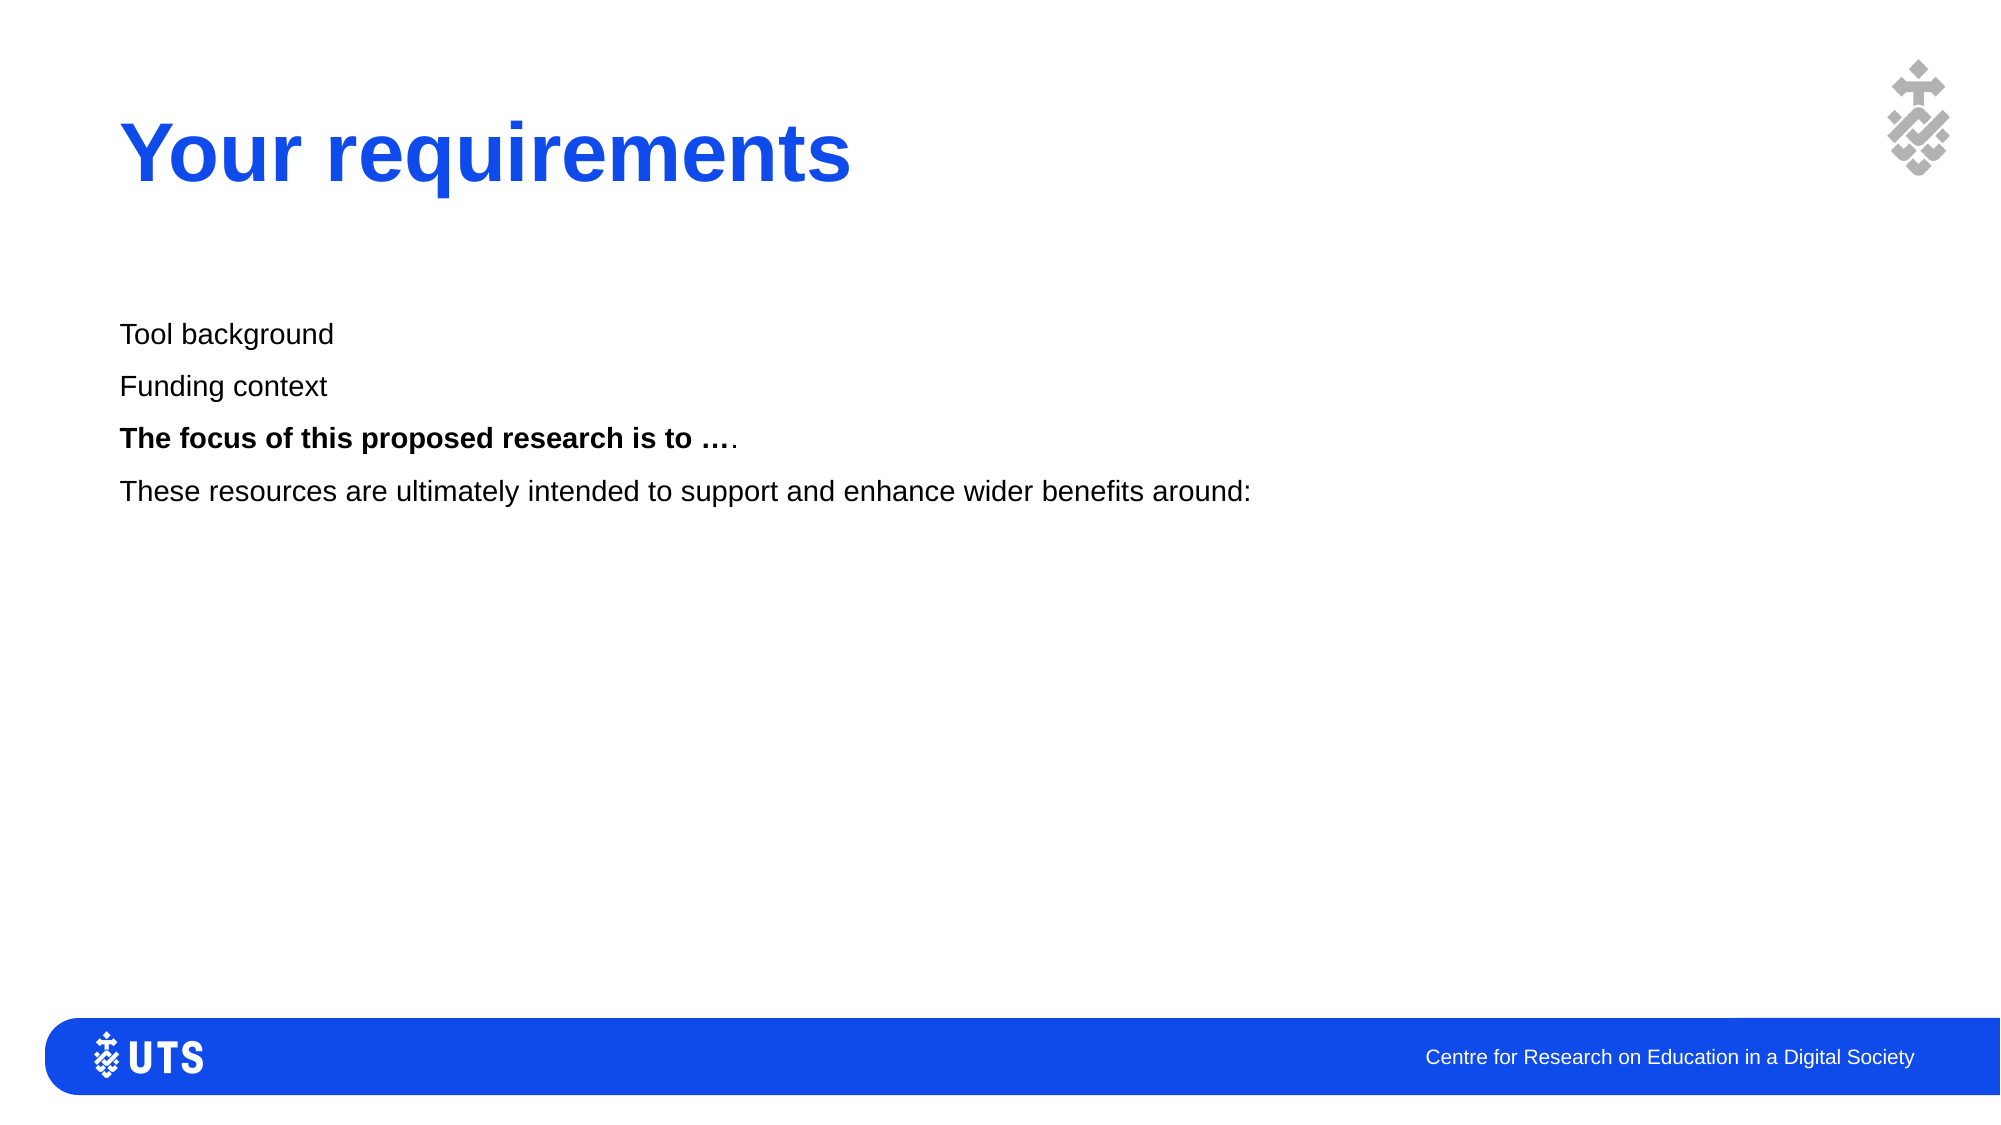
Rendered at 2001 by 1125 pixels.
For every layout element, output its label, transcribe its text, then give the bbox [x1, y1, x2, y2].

list Tool background Funding context The focus of this proposed research is to …. These resources are ultimately intended to support and enhance wider benefits around: [104, 302, 1903, 1004]
picture [94, 1031, 203, 1078]
title Your requirements [104, 102, 1799, 302]
footer Centre for Research on Education in a Digital Society [932, 1026, 1930, 1086]
